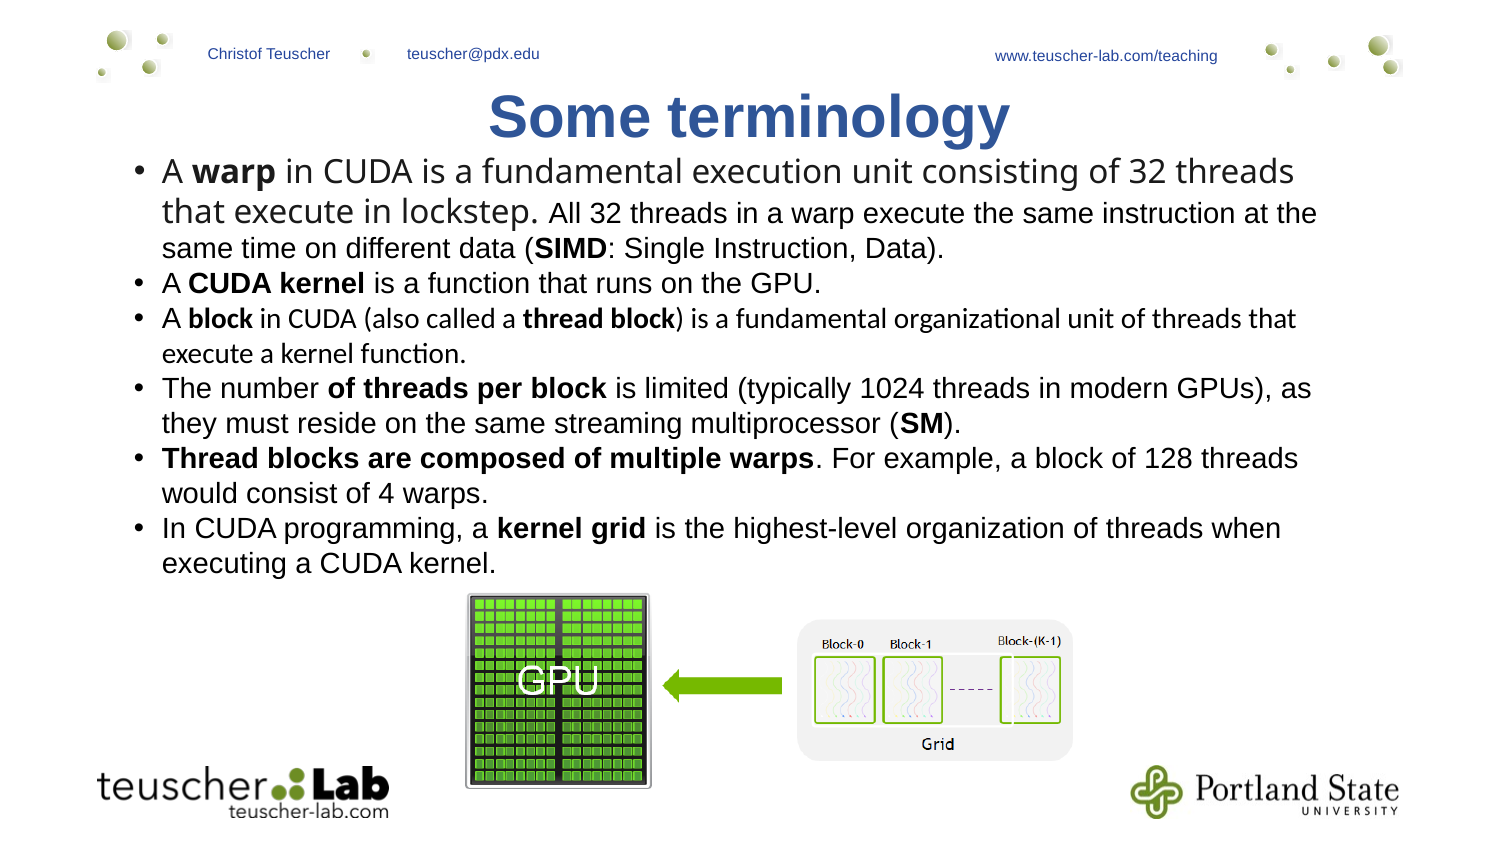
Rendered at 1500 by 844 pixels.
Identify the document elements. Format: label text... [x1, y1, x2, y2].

picture [97, 766, 389, 818]
picture [1130, 765, 1399, 819]
text_box Some terminology [0, 80, 1500, 157]
text_box A warp in CUDA is a fundamental execution unit consisting of 32 threads that execute in lockstep. All 32 threads in a warp execute the same instruction at the same time on different data (SIMD: Single Instruction, Data). A CUDA kernel is a function that runs on the GPU. A block in CUDA (also called a thread block) is a fundamental organizational unit of threads that execute a kernel function. The number of threads per block is limited (typically 1024 threads in modern GPUs), as they must reside on the same streaming multiprocessor (SM). Thread blocks are composed of multiple warps. For example, a block of 128 threads would consist of 4 warps. In CUDA programming, a kernel grid is the highest-level organization of threads when executing a CUDA kernel. [119, 142, 1342, 587]
picture [465, 591, 1073, 789]
